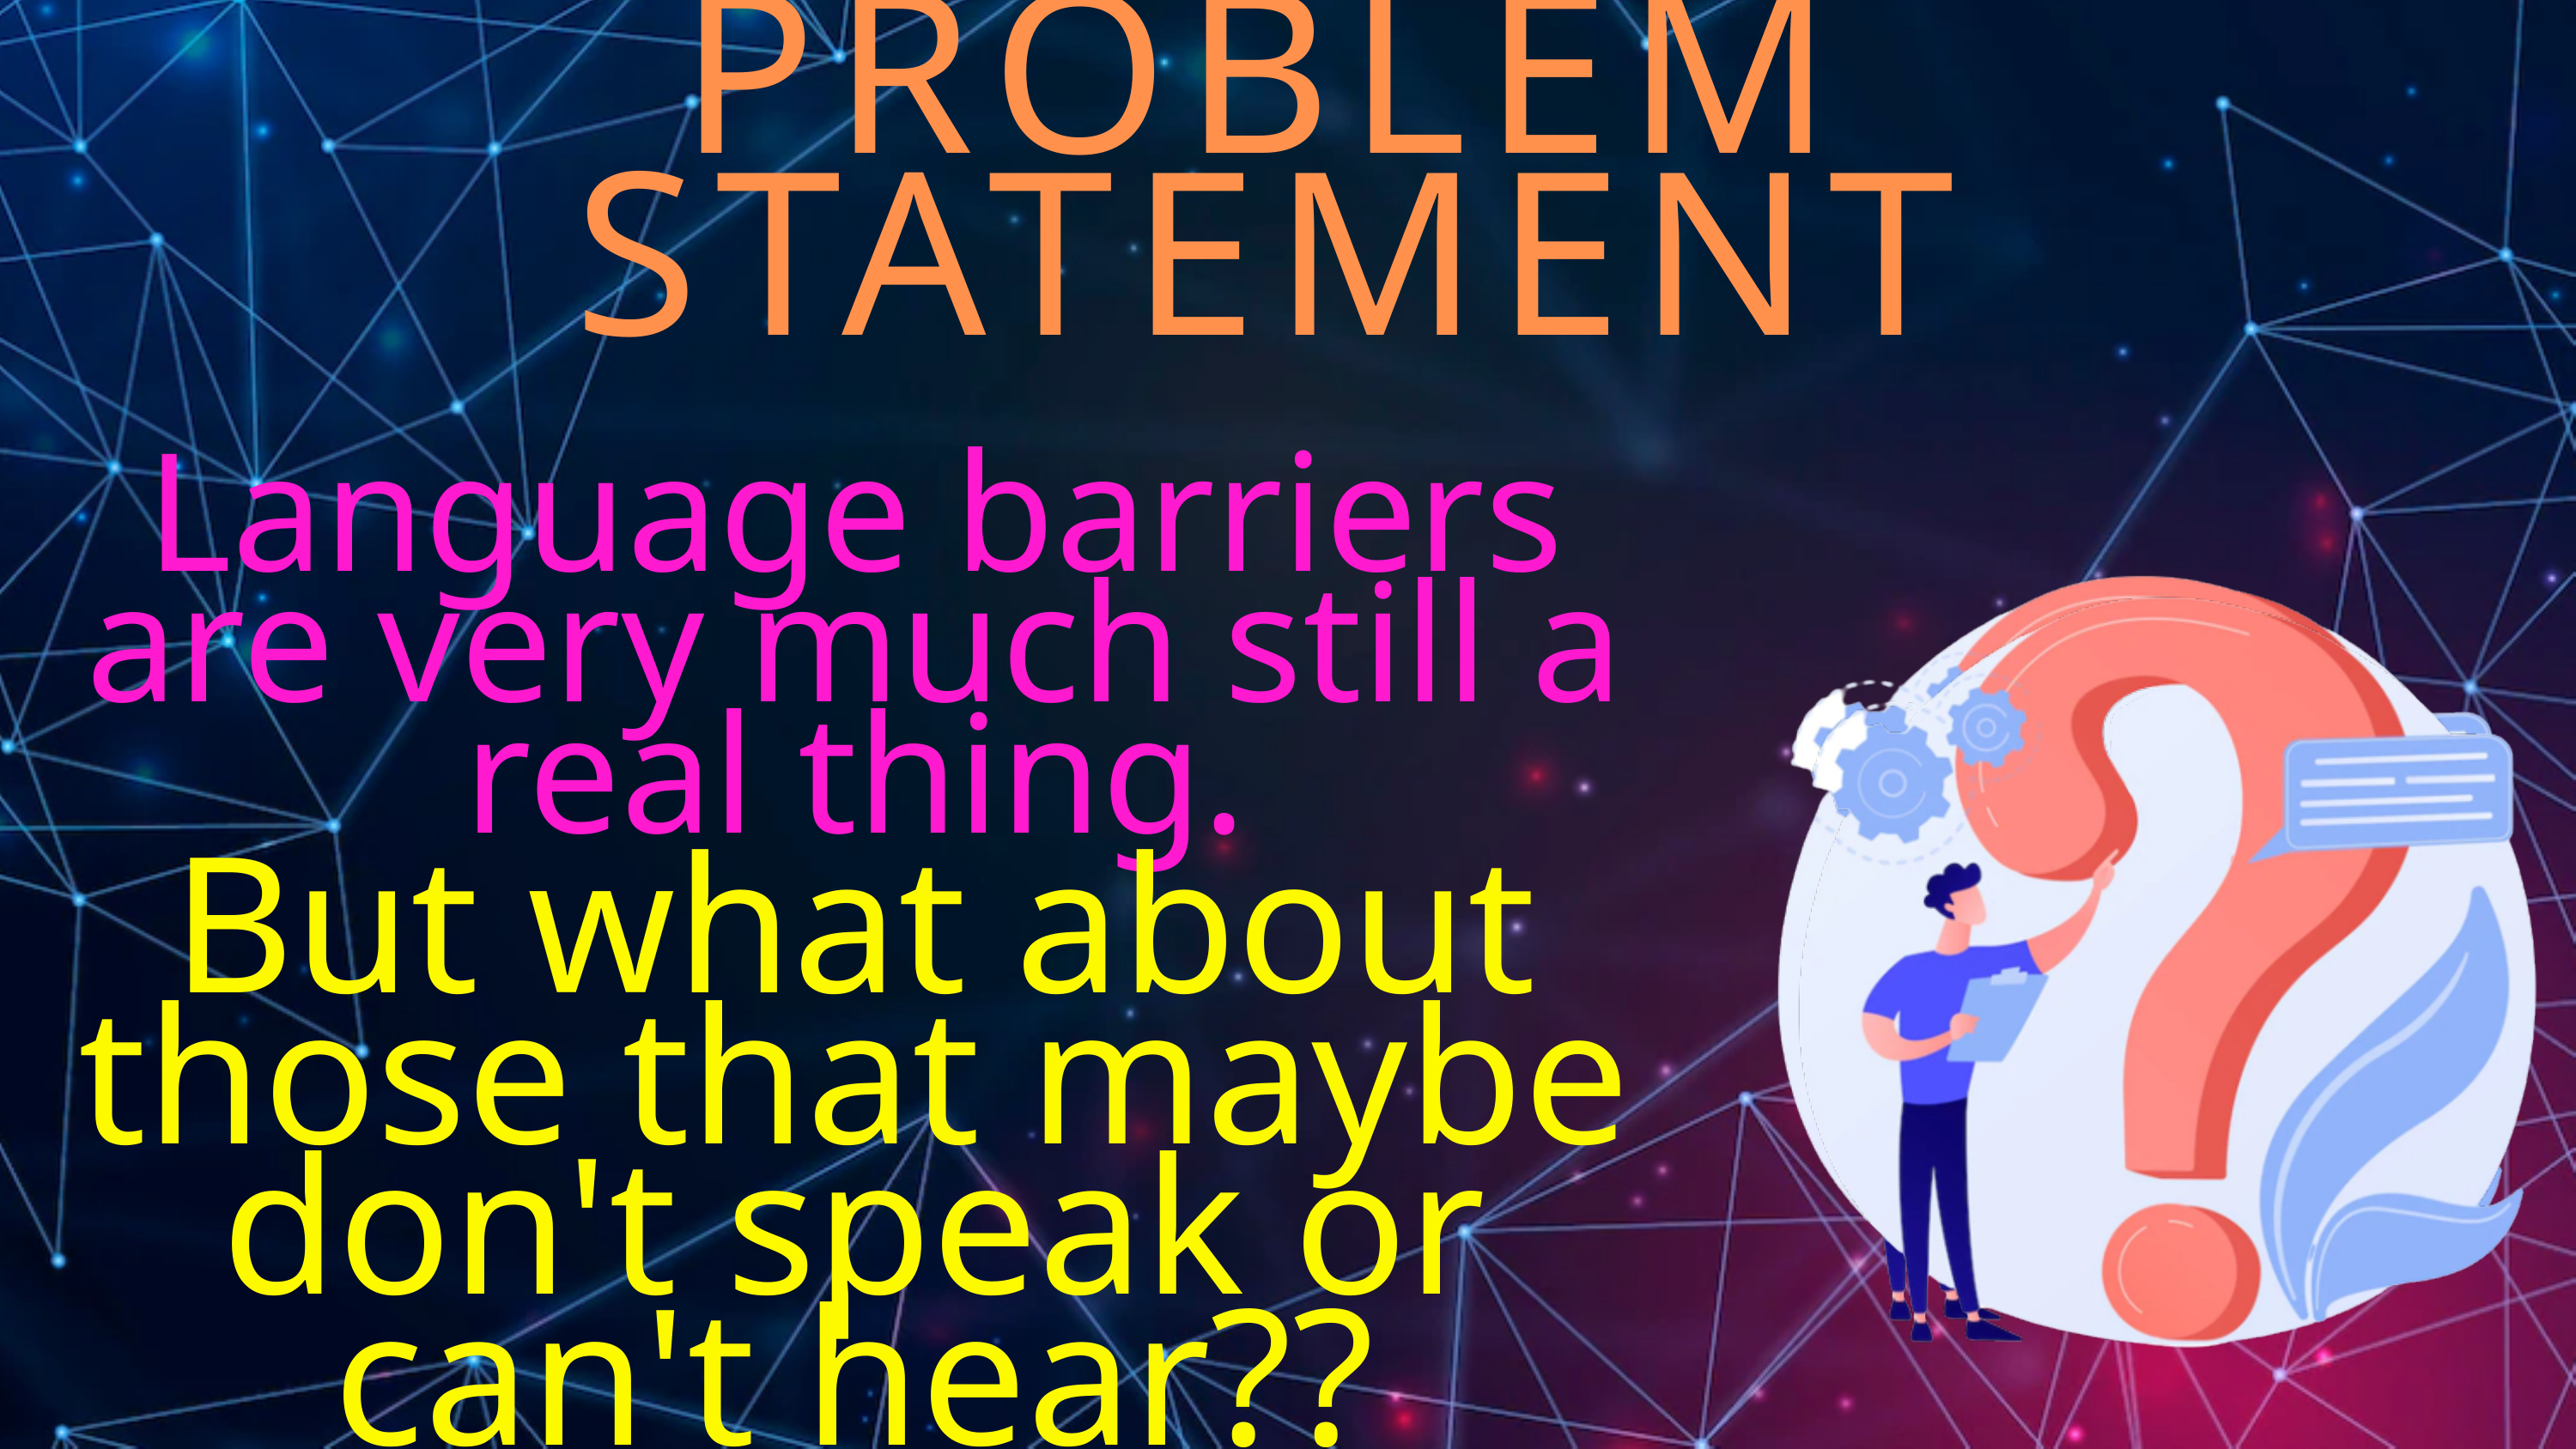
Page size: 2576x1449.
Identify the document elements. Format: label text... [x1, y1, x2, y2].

text_box Language barriers are very much still a real thing. [60, 472, 1651, 866]
text_box [1713, 573, 2576, 1371]
text_box But what about those that maybe don't speak or can't hear?? [8, 879, 1701, 1449]
text_box PROBLEM STATEMENT [511, 17, 2020, 380]
text_box [1692, 552, 2576, 1349]
text_box [0, 0, 2576, 1449]
